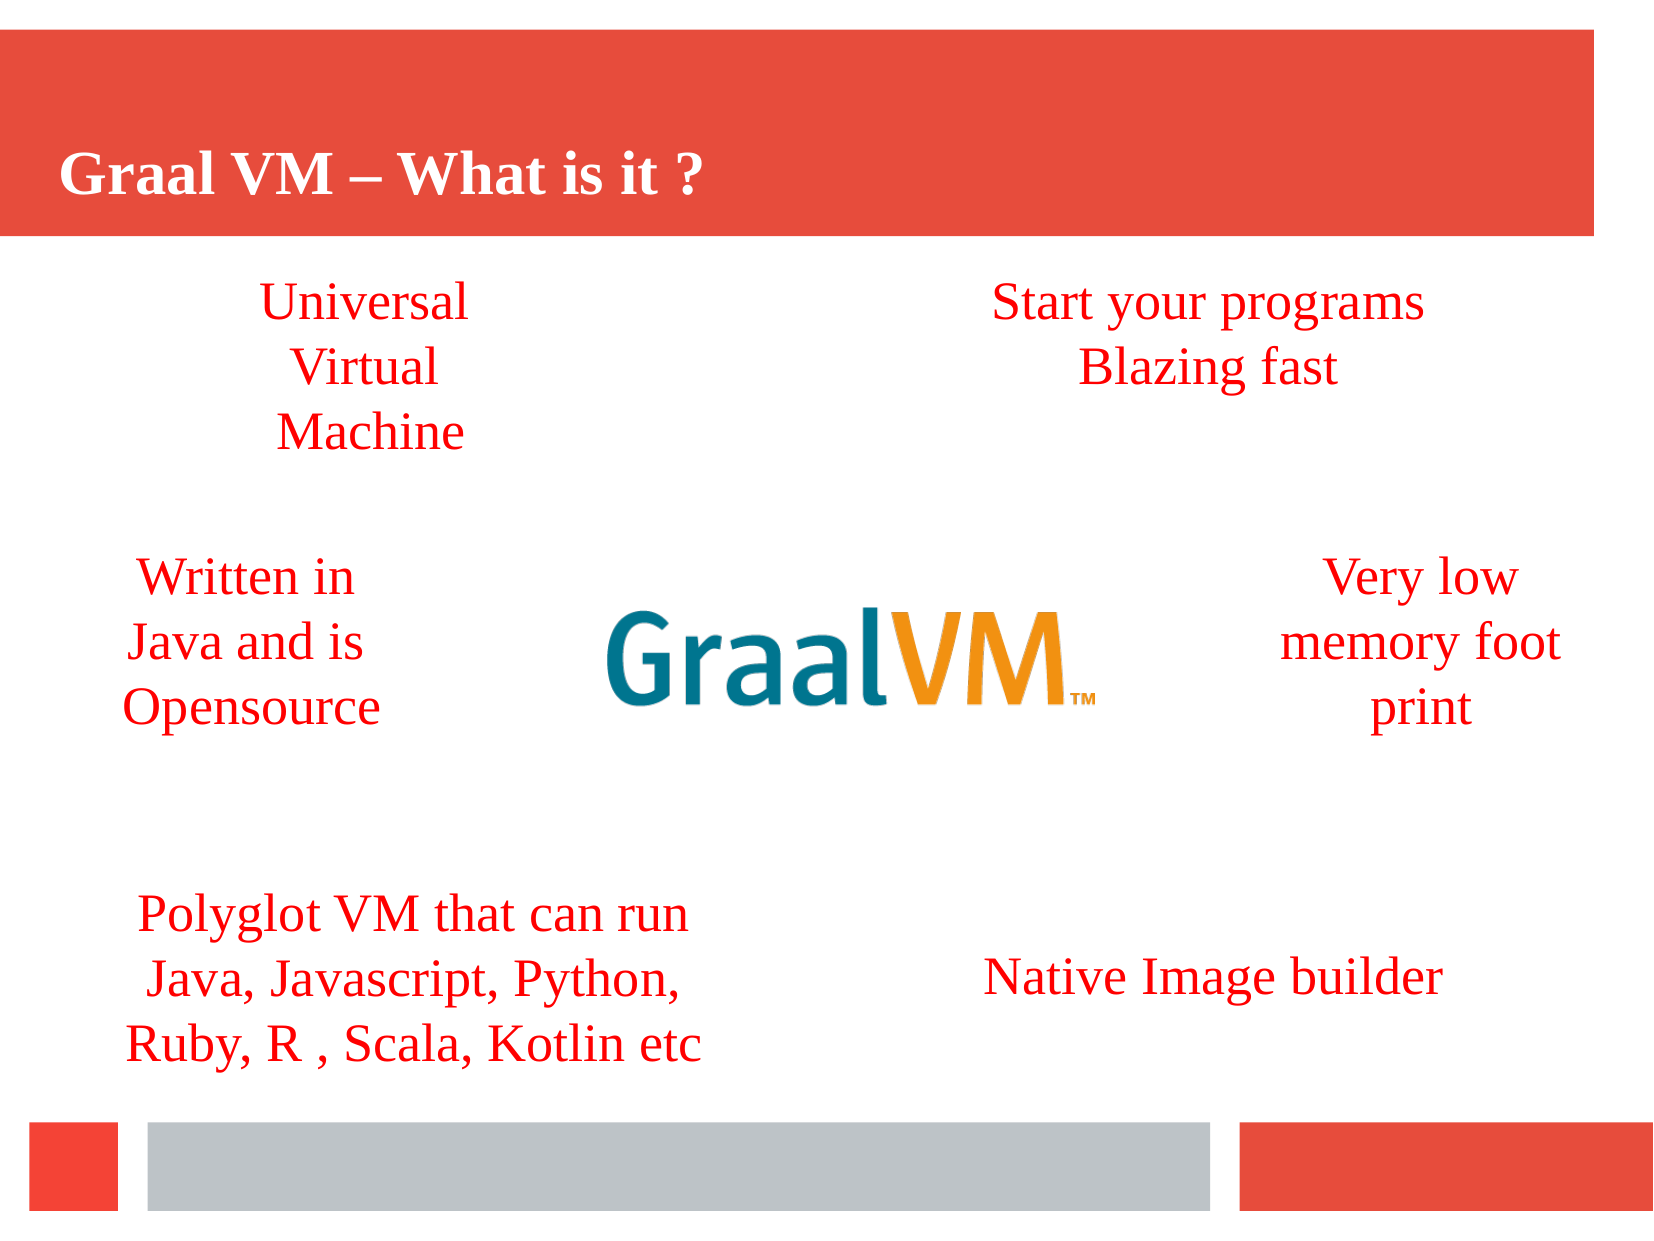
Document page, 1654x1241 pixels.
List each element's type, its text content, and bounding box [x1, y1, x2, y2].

text_box Polyglot VM that can run Java, Javascript, Python, Ruby, R , Scala, Kotlin etc [64, 870, 764, 1074]
text_box Native Image builder [876, 932, 1552, 1137]
picture [513, 520, 1184, 821]
text_box Written in Java and is Opensource [0, 532, 508, 733]
text_box Very low memory foot print [1251, 532, 1591, 737]
text_box Graal VM – What is it ? [58, 59, 1594, 207]
text_box Start your programs Blazing fast [914, 257, 1504, 462]
text_box Universal Virtual Machine [201, 257, 541, 462]
